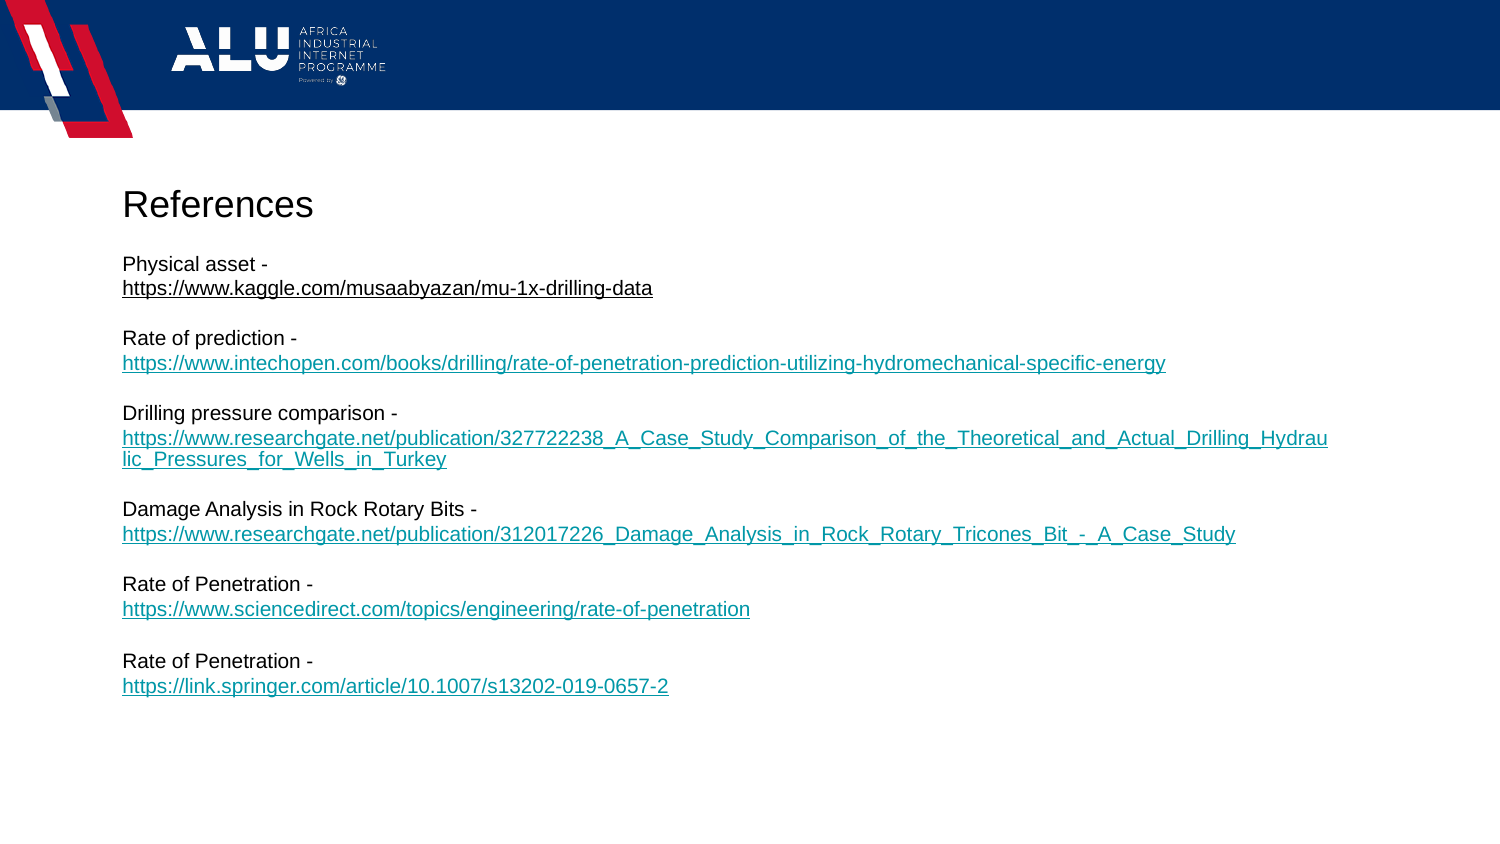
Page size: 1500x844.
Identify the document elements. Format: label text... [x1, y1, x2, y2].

picture [149, 5, 403, 105]
picture [0, 0, 134, 138]
text_box References Physical asset - https://www.kaggle.com/musaabyazan/mu-1x-drilling-data Rate of prediction - https://www.intechopen.com/books/drilling/rate-of-penetration-prediction-utilizing-hydromechanical-specific-energy Drilling pressure comparison - https://www.researchgate.net/publication/327722238_A_Case_Study_Comparison_of_the_Theoretical_and_Actual_Drilling_Hydraulic_Pressures_for_Wells_in_Turkey Damage Analysis in Rock Rotary Bits - https://www.researchgate.net/publication/312017226_Damage_Analysis_in_Rock_Rotary_Tricones_Bit_-_A_Case_Study Rate of Penetration - https://www.sciencedirect.com/topics/engineering/rate-of-penetration Rate of Penetration - https://link.springer.com/article/10.1007/s13202-019-0657-2 [107, 165, 1346, 791]
text_box [134, 0, 1500, 111]
